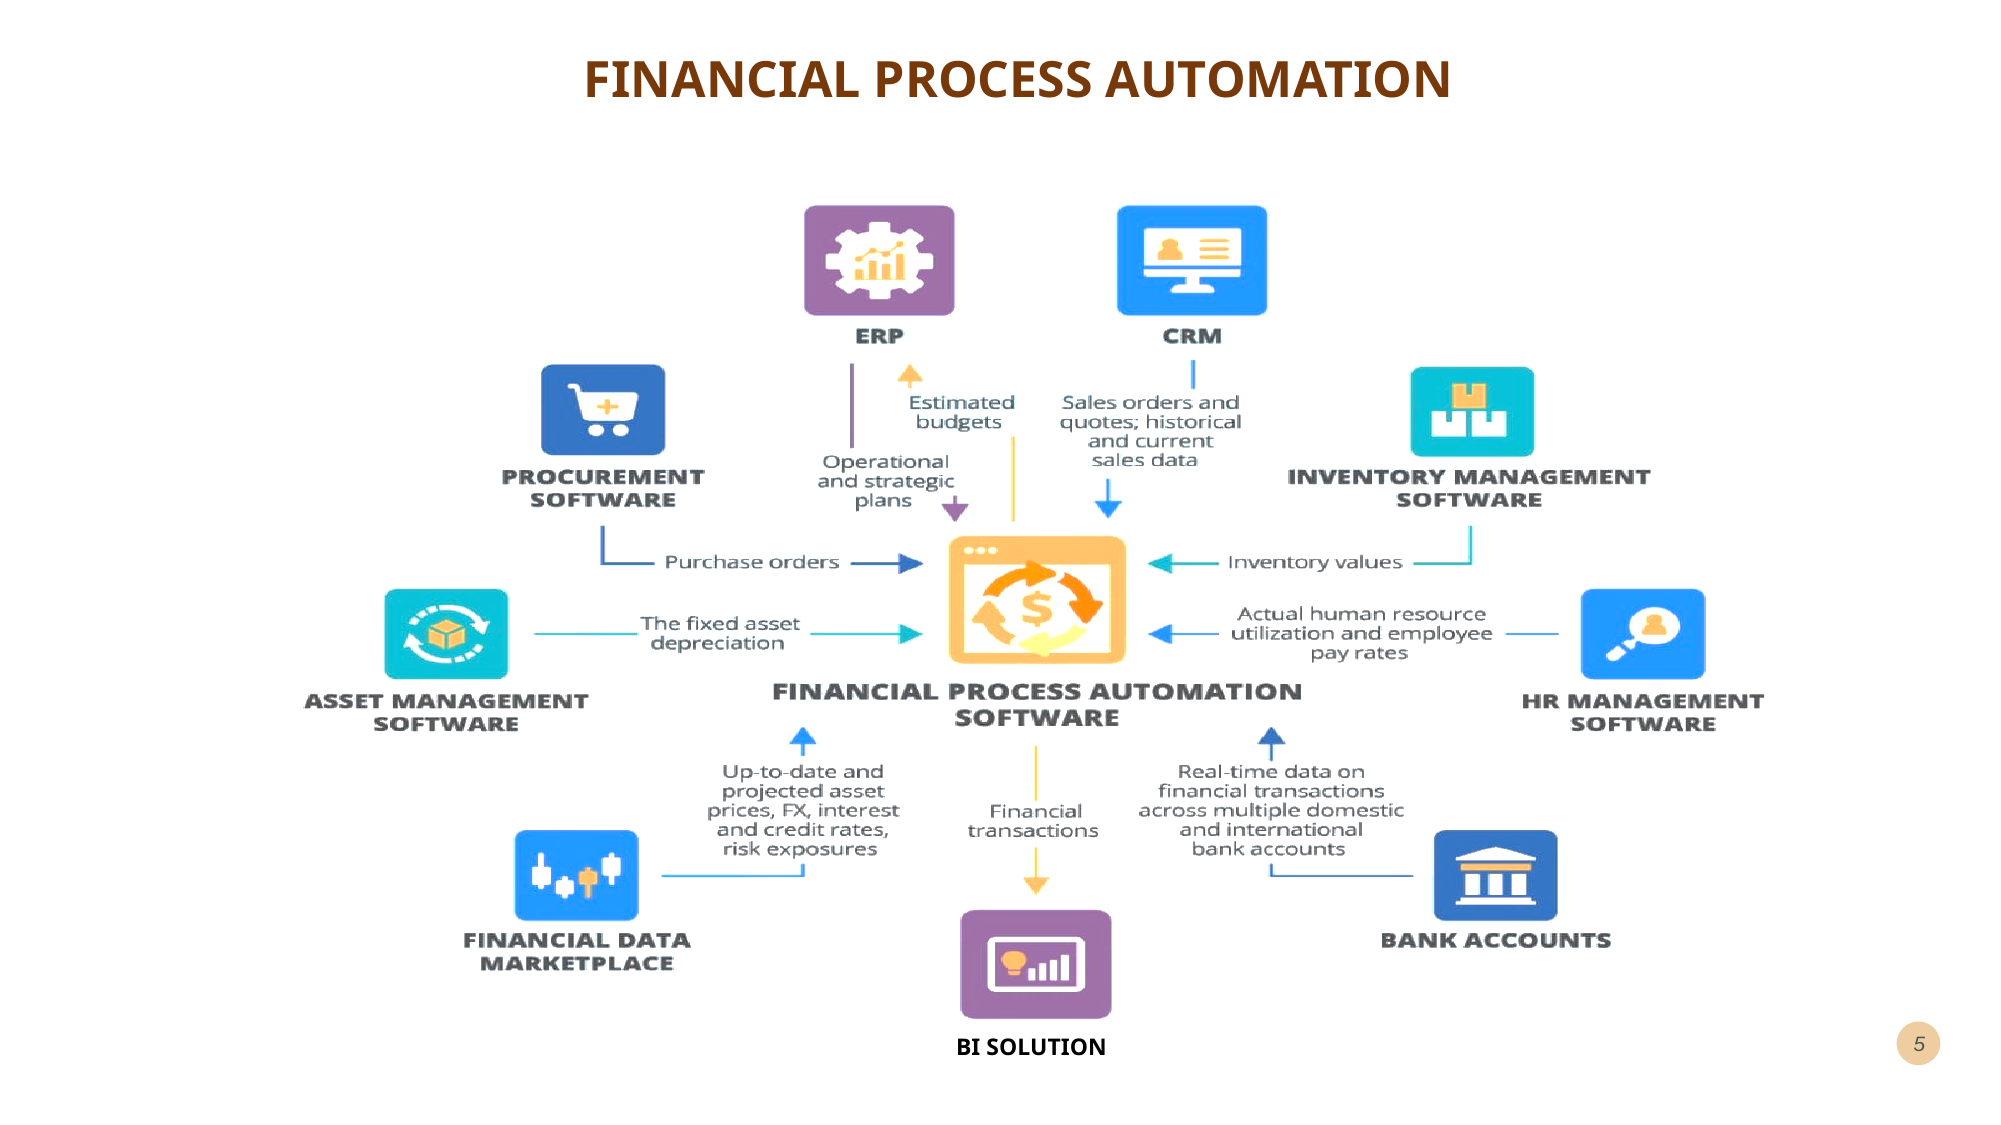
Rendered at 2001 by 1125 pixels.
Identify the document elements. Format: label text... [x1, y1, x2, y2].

text_box FINANCIAL PROCESS AUTOMATION [273, 39, 1777, 115]
text_box BI SOLUTION [941, 1026, 1150, 1068]
picture [243, 158, 1777, 1026]
slide_number 5 [1881, 1012, 1940, 1073]
